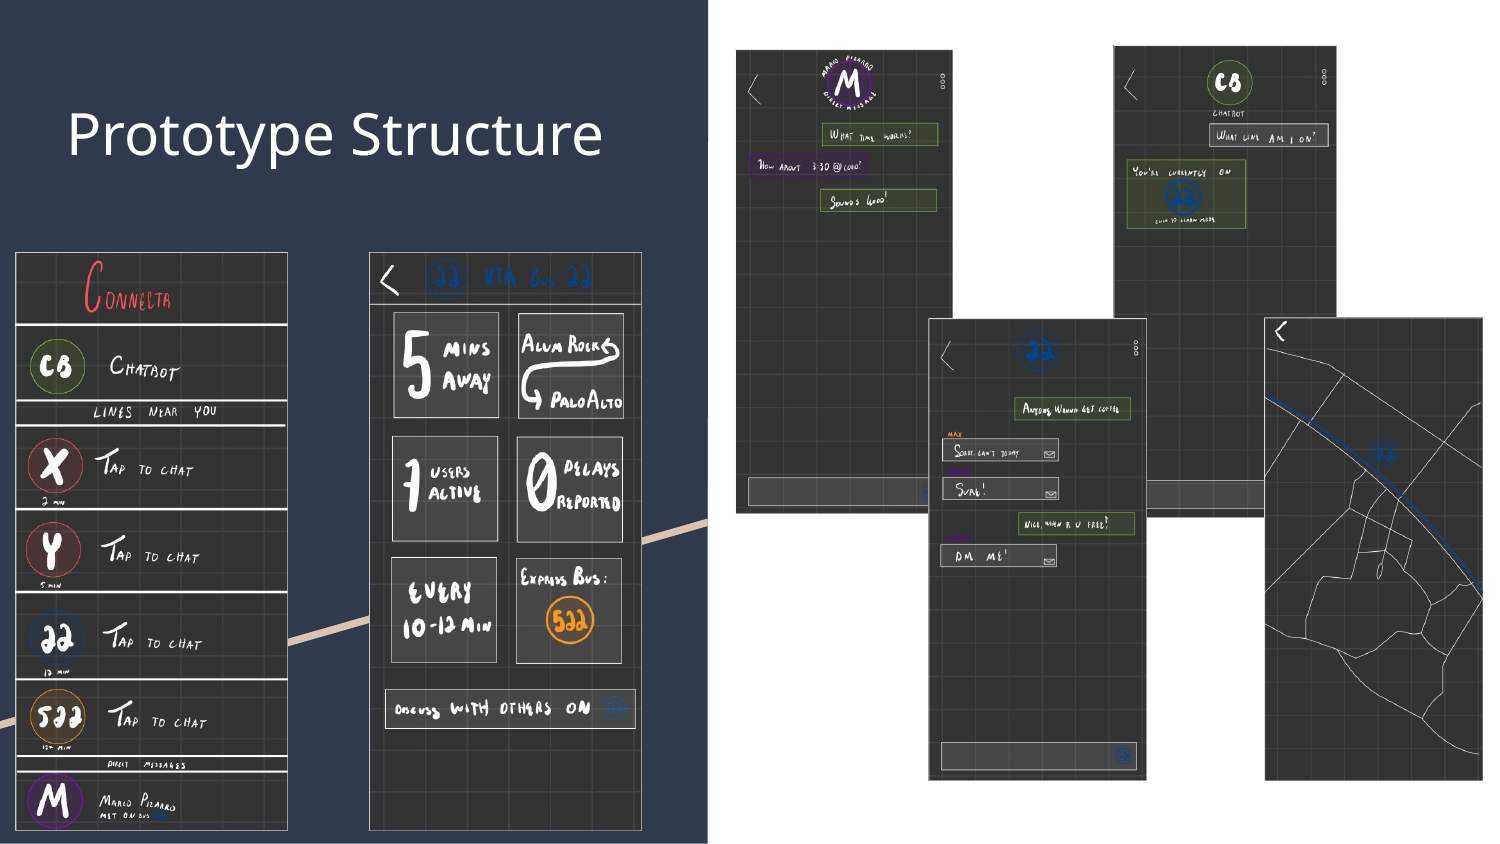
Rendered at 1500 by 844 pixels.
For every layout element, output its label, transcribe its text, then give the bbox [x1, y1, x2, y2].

picture [15, 252, 288, 831]
picture [735, 44, 1483, 782]
picture [369, 252, 643, 832]
title Prototype Structure [51, 82, 660, 494]
